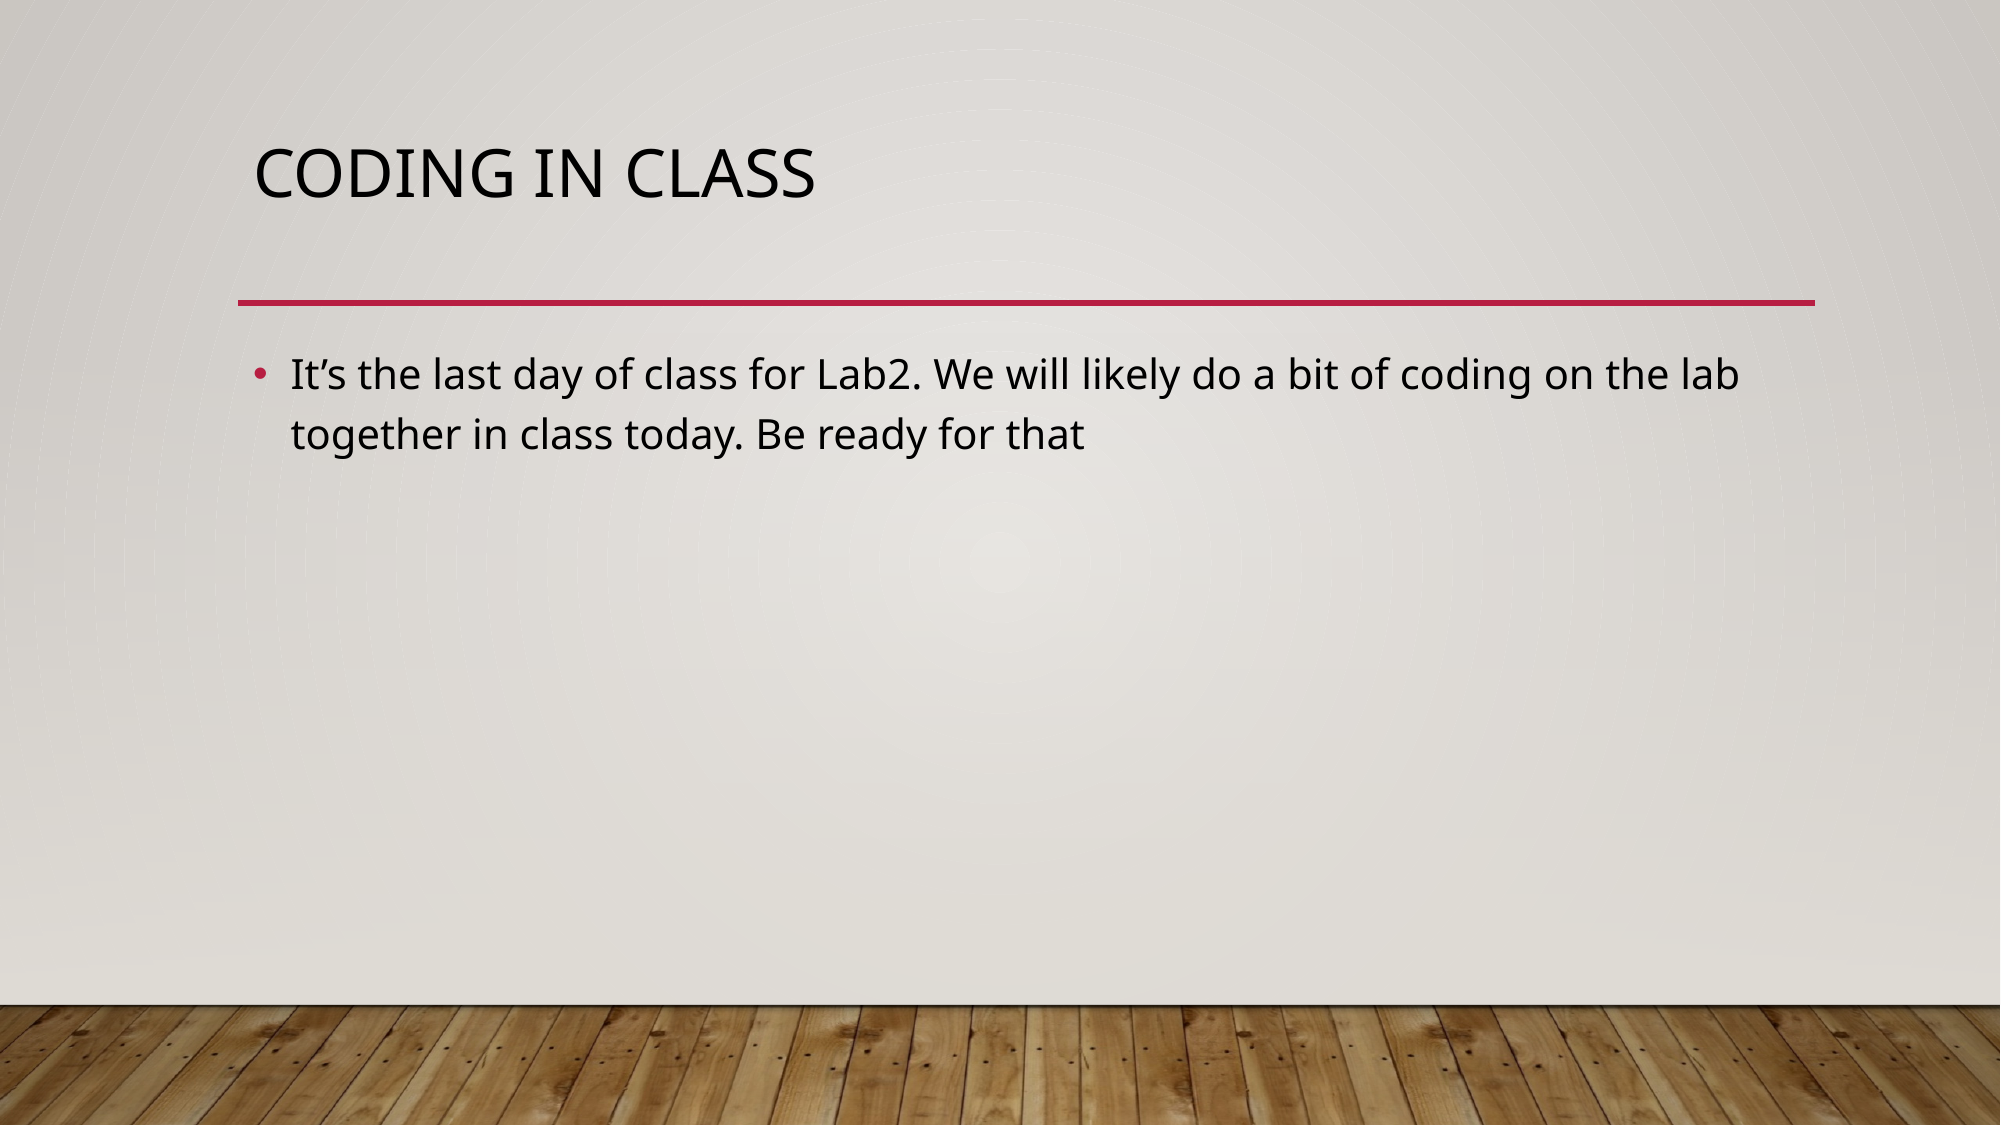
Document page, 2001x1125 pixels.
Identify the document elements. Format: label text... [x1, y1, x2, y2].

list It’s the last day of class for Lab2. We will likely do a bit of coding on the lab together in class today. Be ready for that [238, 330, 1814, 897]
picture [0, 1005, 2000, 1125]
title Coding in Class [238, 131, 1814, 305]
